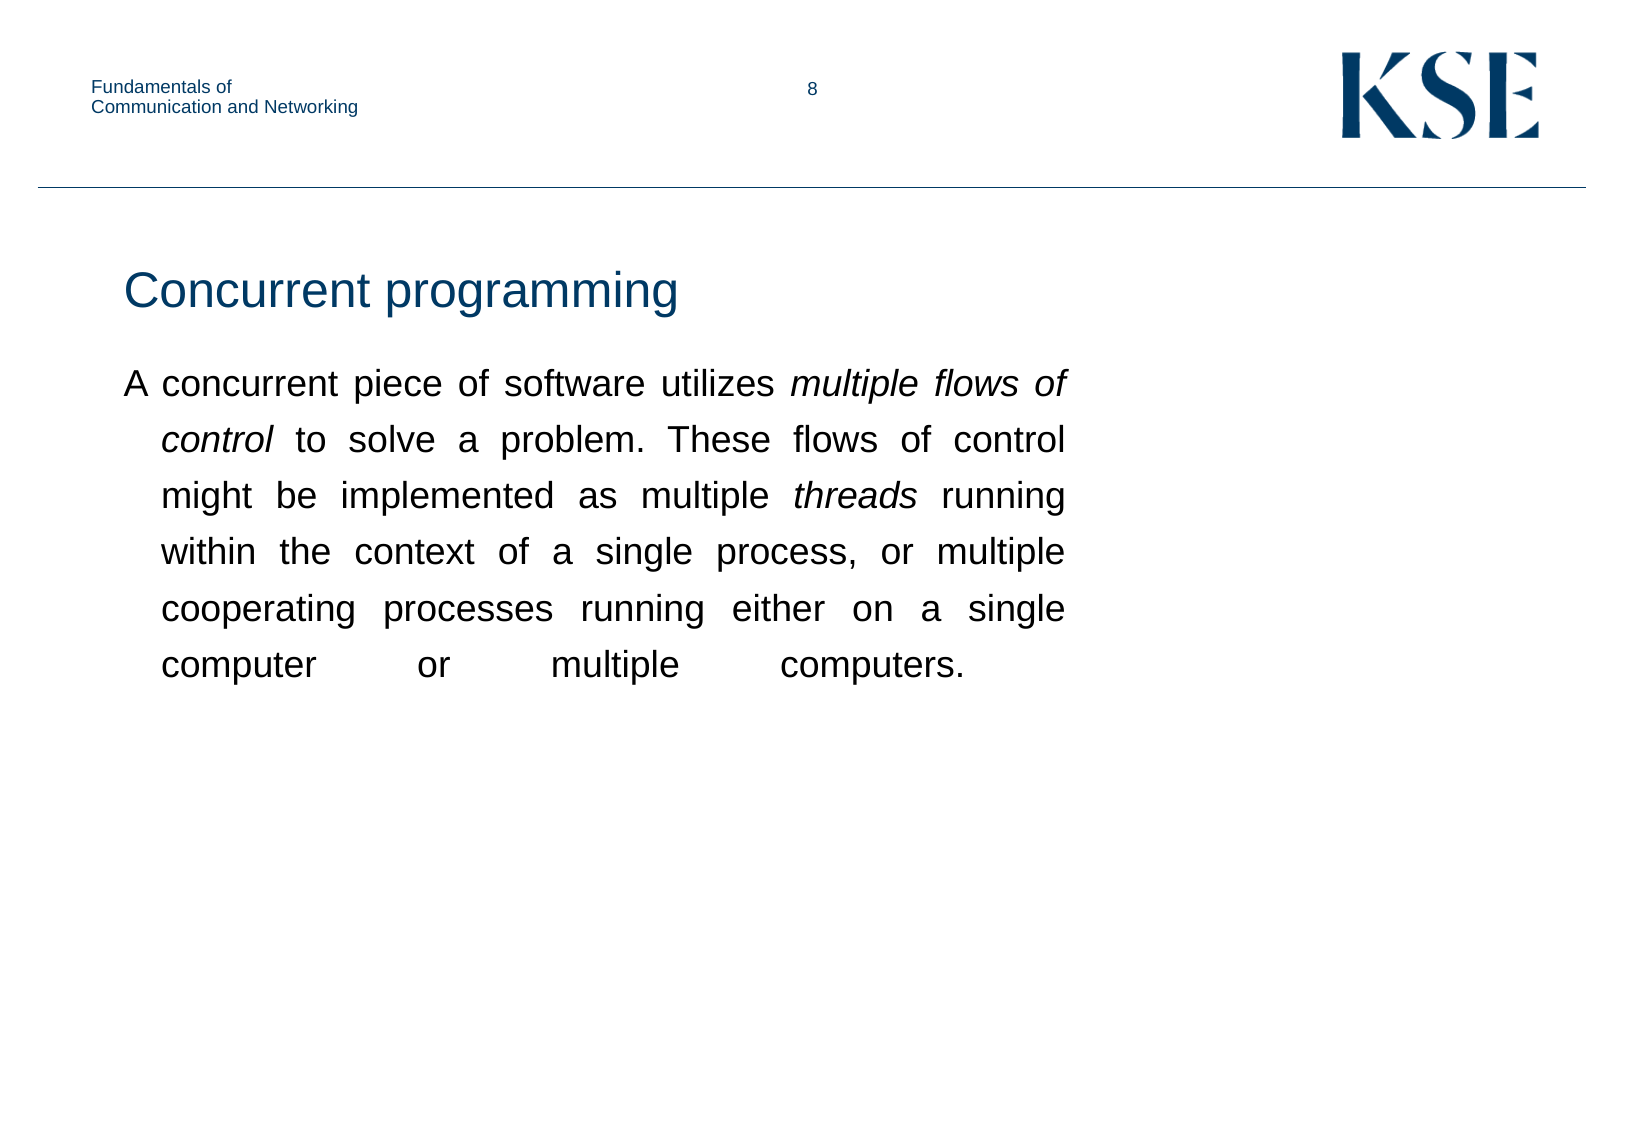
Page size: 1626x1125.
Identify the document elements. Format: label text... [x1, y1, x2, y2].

picture [1342, 51, 1539, 139]
list Concurrent programming [71, 256, 728, 347]
list A concurrent piece of software utilizes multiple flows of control to solve a problem. These flows of control might be implemented as multiple threads running within the context of a single process, or multiple cooperating processes running either on a single computer or multiple computers. [71, 339, 1081, 930]
list Fundamentals of Communication and Networking [76, 69, 379, 130]
